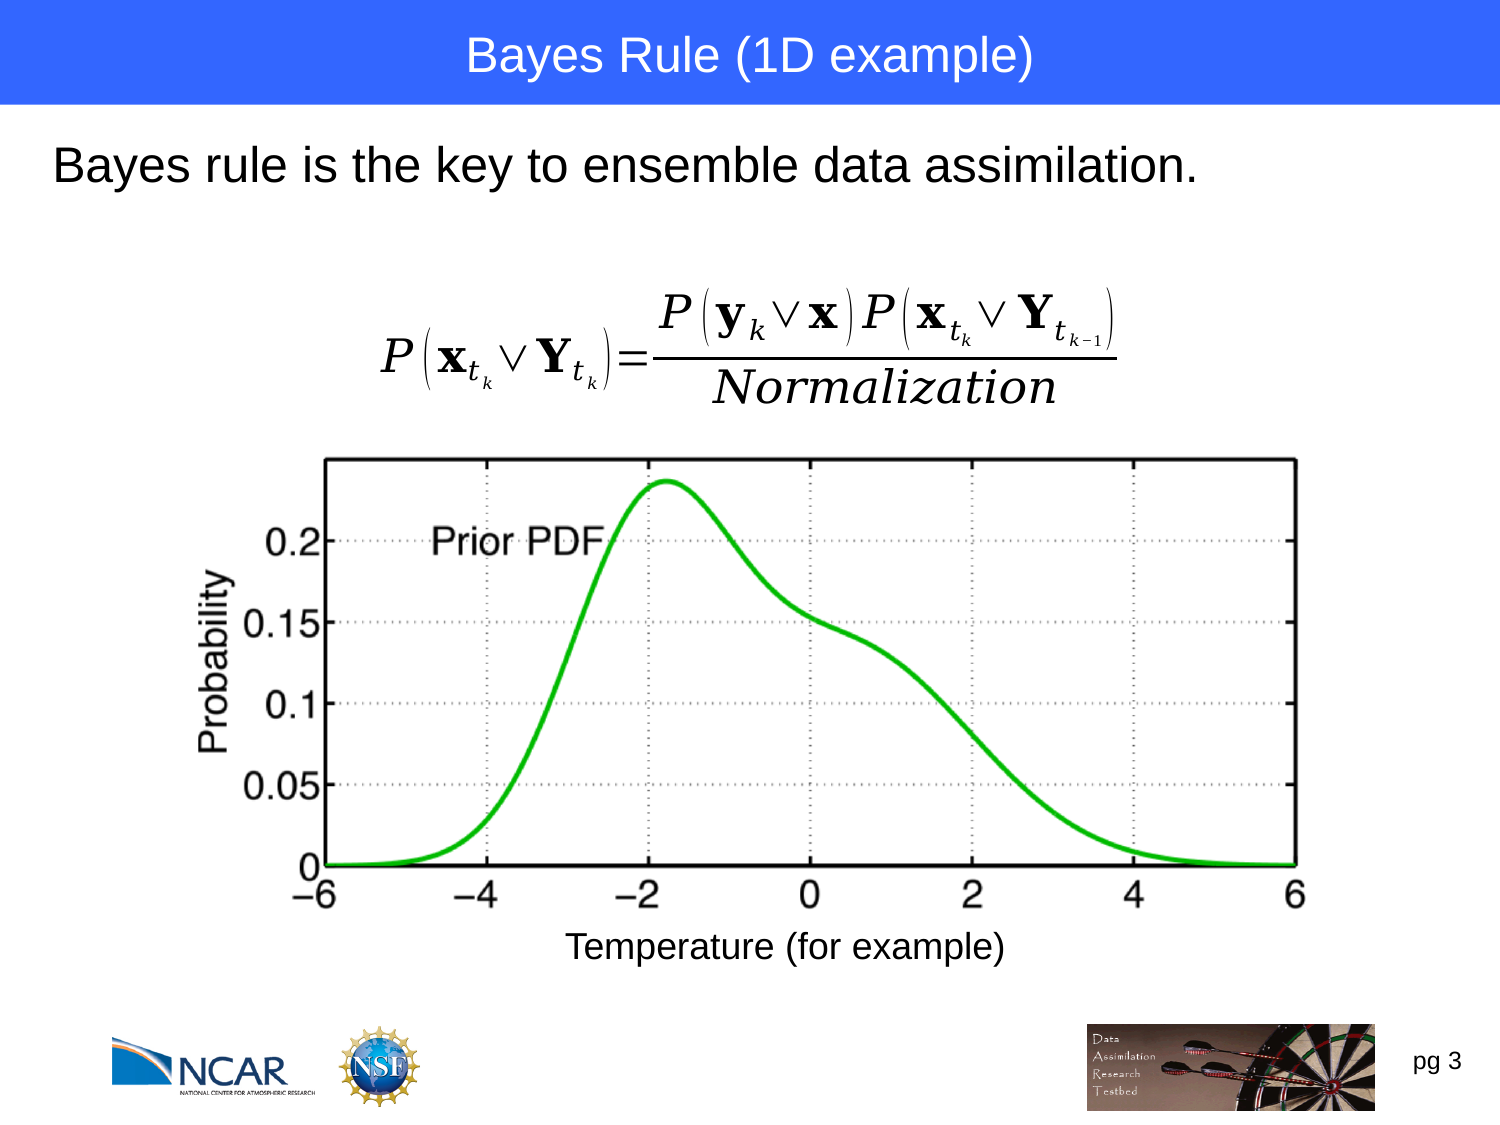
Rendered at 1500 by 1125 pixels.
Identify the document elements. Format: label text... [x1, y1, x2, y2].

text_box Temperature (for example) [983, 914, 1200, 975]
picture [112, 1037, 315, 1095]
text_box Bayes Rule (1D example) [0, 0, 1500, 105]
text_box Bayes rule is the key to ensemble data assimilation. [37, 124, 513, 200]
text_box Bayes rule is the key to ensemble data assimilation. [983, 124, 1463, 200]
picture [1087, 1024, 1375, 1111]
picture [518, 119, 980, 1125]
picture [337, 1024, 421, 1108]
